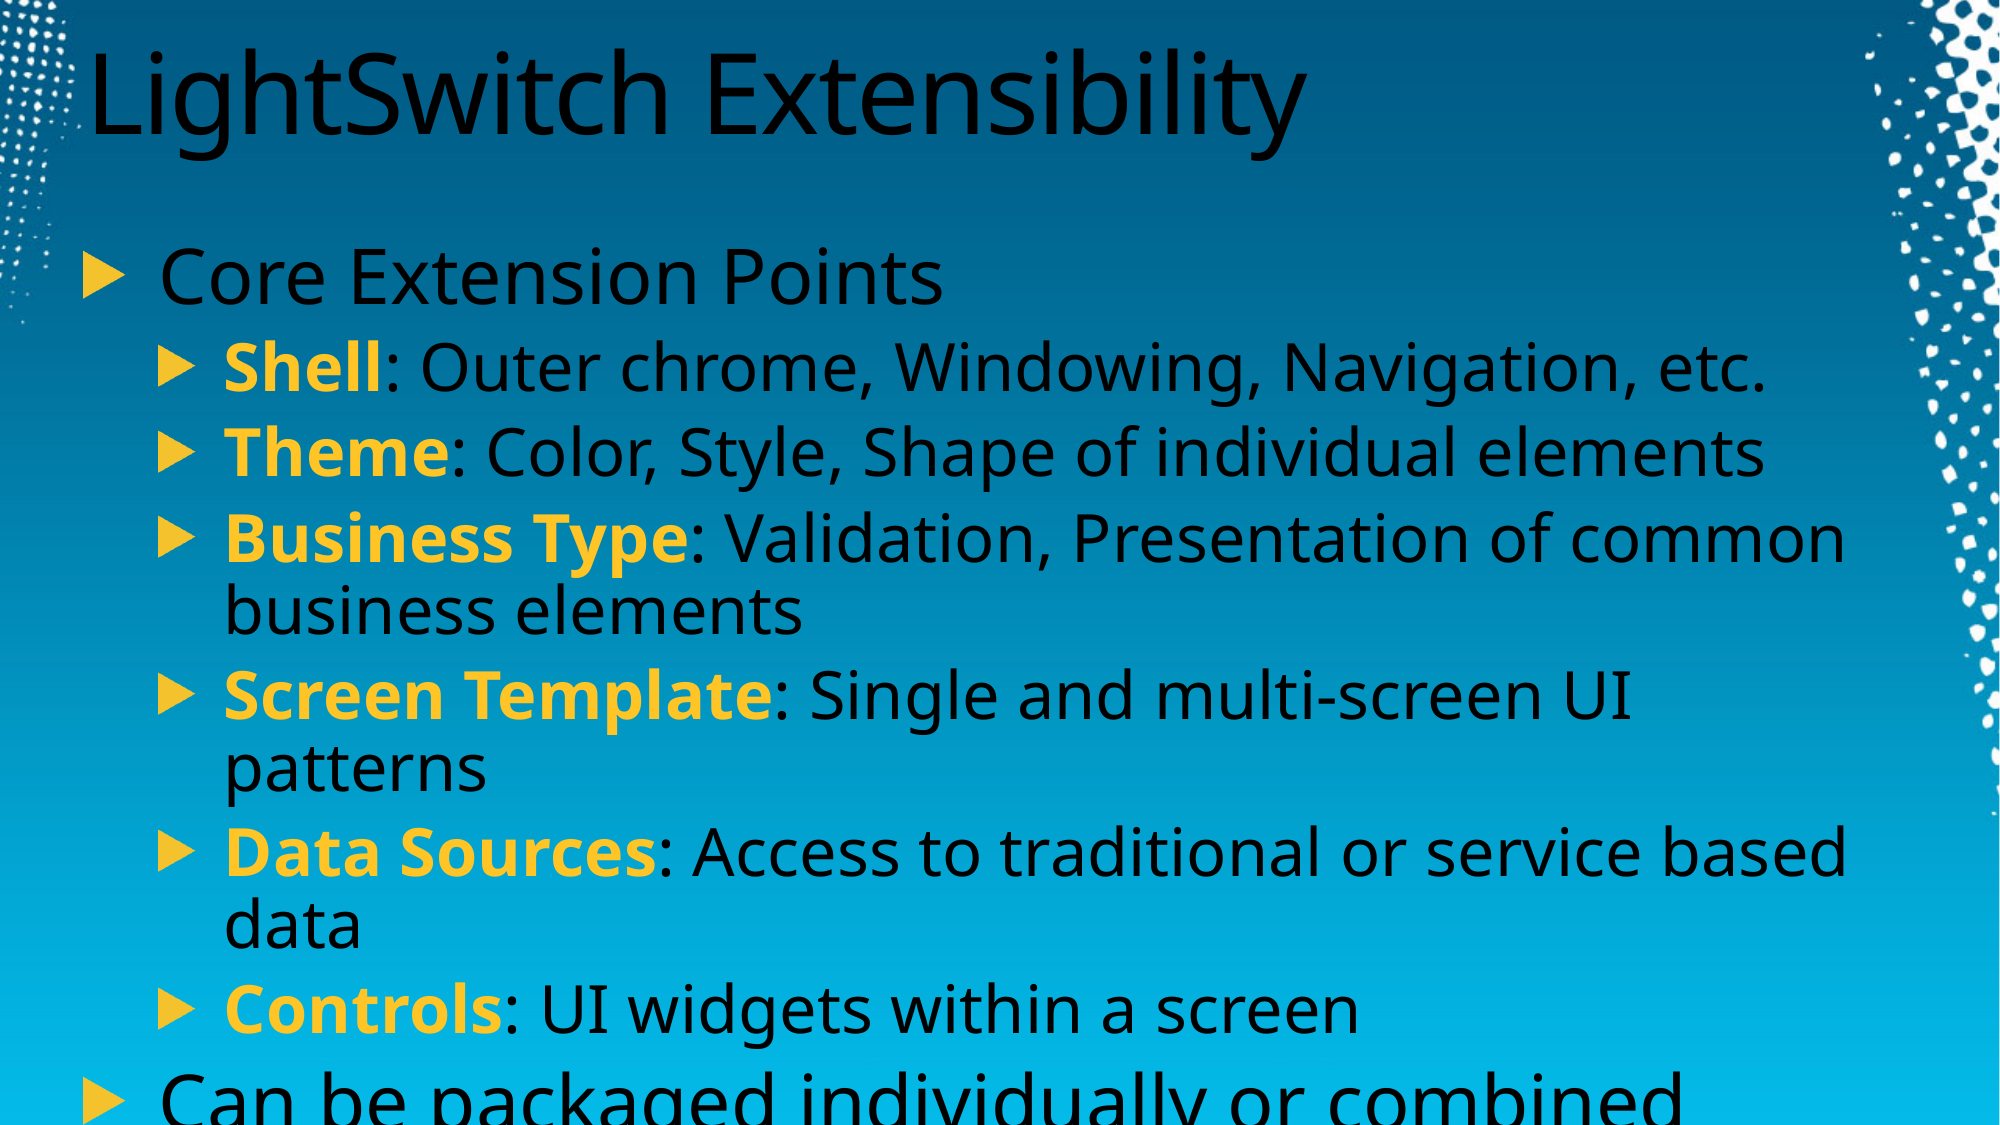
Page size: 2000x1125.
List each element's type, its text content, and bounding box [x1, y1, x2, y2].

picture [6, 97, 12, 105]
picture [1942, 465, 1958, 483]
picture [1091, 1089, 1122, 1125]
picture [1952, 502, 1967, 516]
picture [1941, 324, 1952, 332]
picture [1926, 344, 1939, 358]
picture [1369, 1089, 1404, 1125]
picture [1932, 235, 1943, 241]
picture [1970, 426, 1980, 436]
picture [159, 346, 193, 385]
picture [1958, 445, 1968, 460]
picture [1920, 257, 1932, 264]
picture [1170, 1090, 1205, 1125]
picture [56, 47, 64, 55]
picture [1963, 589, 1976, 607]
picture [26, 57, 34, 68]
picture [1069, 1090, 1078, 1125]
picture [920, 1090, 924, 1125]
picture [33, 88, 42, 97]
picture [33, 0, 42, 10]
picture [1994, 382, 2000, 391]
picture [1950, 359, 1960, 366]
picture [1925, 141, 1935, 155]
picture [43, 42, 49, 53]
picture [934, 1090, 950, 1125]
picture [602, 1089, 633, 1125]
picture [1992, 438, 2000, 448]
picture [1137, 1073, 1141, 1125]
picture [18, 0, 29, 6]
picture [737, 1073, 771, 1125]
title LightSwitch Extensibility [85, 37, 1914, 138]
picture [1925, 87, 1941, 99]
picture [1963, 278, 1976, 291]
picture [3, 10, 11, 18]
picture [11, 55, 21, 64]
picture [159, 517, 193, 556]
picture [159, 989, 193, 1028]
picture [58, 32, 66, 41]
picture [16, 143, 21, 151]
picture [646, 1089, 680, 1125]
picture [212, 1089, 243, 1125]
picture [0, 24, 9, 33]
picture [38, 74, 47, 80]
picture [1889, 152, 1901, 166]
picture [1332, 1089, 1358, 1125]
picture [1979, 657, 1995, 676]
picture [1990, 492, 2000, 505]
picture [1981, 604, 2000, 620]
picture [1935, 0, 2000, 306]
picture [1935, 177, 1945, 189]
picture [1919, 367, 1930, 378]
picture [1991, 637, 2000, 652]
picture [1935, 431, 1946, 449]
picture [1914, 164, 1923, 177]
picture [258, 1089, 290, 1125]
list Core Extension Points Shell: Outer chrome, Windowing, Navigation, etc. Theme: Color, Style, Shape of individual elements Business Type: Validation, Presentation of common business elements Screen Template: Single and multi-screen UI patterns Data Sources: Access to traditional or service based data Controls: UI widgets within a screen Can be packaged individually or combined [83, 237, 1917, 1047]
picture [806, 1090, 810, 1125]
picture [1945, 213, 1955, 220]
picture [1892, 212, 1902, 216]
picture [1556, 1089, 1588, 1125]
picture [1645, 1073, 1679, 1125]
picture [1157, 1073, 1161, 1125]
picture [1960, 392, 1970, 403]
picture [1983, 404, 1992, 414]
picture [42, 31, 53, 39]
picture [1946, 155, 1961, 167]
picture [871, 1073, 905, 1125]
picture [1988, 691, 2000, 709]
picture [1972, 570, 1986, 583]
picture [1922, 200, 1934, 207]
picture [1978, 517, 1987, 527]
picture [28, 42, 36, 53]
picture [0, 40, 9, 45]
picture [181, 138, 227, 160]
picture [1929, 27, 1945, 45]
picture [1935, 379, 1948, 391]
picture [1930, 291, 1941, 297]
picture [33, 116, 40, 124]
picture [1982, 714, 1993, 729]
picture [1984, 349, 1992, 357]
picture [16, 22, 23, 34]
picture [159, 831, 193, 870]
picture [1942, 269, 1953, 276]
picture [979, 1090, 983, 1125]
picture [1973, 368, 1982, 380]
picture [47, 0, 57, 10]
picture [1915, 109, 1924, 119]
picture [30, 14, 40, 23]
picture [1917, 308, 1929, 326]
picture [1911, 223, 1918, 230]
picture [371, 1089, 403, 1125]
picture [1921, 0, 1934, 8]
picture [1957, 187, 1971, 200]
picture [1233, 1089, 1268, 1125]
picture [1963, 535, 1977, 550]
picture [1489, 1073, 1523, 1125]
picture [1968, 481, 1978, 492]
picture [1955, 557, 1965, 573]
picture [826, 1089, 858, 1125]
picture [481, 1089, 512, 1125]
picture [1988, 547, 2000, 561]
picture [564, 1073, 591, 1125]
picture [31, 131, 37, 138]
picture [24, 72, 32, 79]
picture [17, 129, 23, 136]
picture [18, 13, 26, 19]
picture [1948, 413, 1958, 424]
picture [29, 27, 38, 38]
picture [159, 432, 193, 471]
picture [693, 1089, 725, 1125]
picture [436, 1089, 470, 1125]
picture [1536, 1090, 1540, 1125]
picture [1991, 747, 2000, 765]
picture [1974, 683, 1985, 694]
picture [1898, 188, 1912, 198]
picture [997, 1073, 1031, 1125]
picture [0, 155, 5, 163]
picture [1282, 1089, 1303, 1125]
picture [9, 84, 15, 91]
picture [1955, 246, 1965, 256]
picture [1045, 1090, 1053, 1125]
picture [41, 59, 48, 67]
picture [159, 674, 193, 713]
picture [34, 101, 43, 111]
picture [1995, 582, 2000, 595]
picture [1946, 525, 1956, 533]
picture [13, 41, 25, 49]
picture [45, 16, 55, 24]
picture [10, 69, 17, 78]
picture [1938, 122, 1950, 133]
picture [1993, 321, 2000, 339]
picture [1980, 460, 1987, 469]
picture [1252, 138, 1281, 160]
picture [1972, 312, 1985, 322]
picture [84, 1078, 123, 1123]
picture [54, 76, 60, 83]
picture [1928, 399, 1939, 415]
picture [525, 1089, 551, 1125]
picture [953, 1090, 969, 1125]
picture [164, 1076, 202, 1125]
picture [326, 1073, 360, 1125]
picture [1963, 335, 1972, 344]
picture [84, 253, 123, 297]
picture [55, 62, 62, 69]
picture [1953, 301, 1962, 312]
picture [1602, 1089, 1634, 1125]
picture [1969, 625, 1985, 642]
picture [1417, 1089, 1474, 1125]
